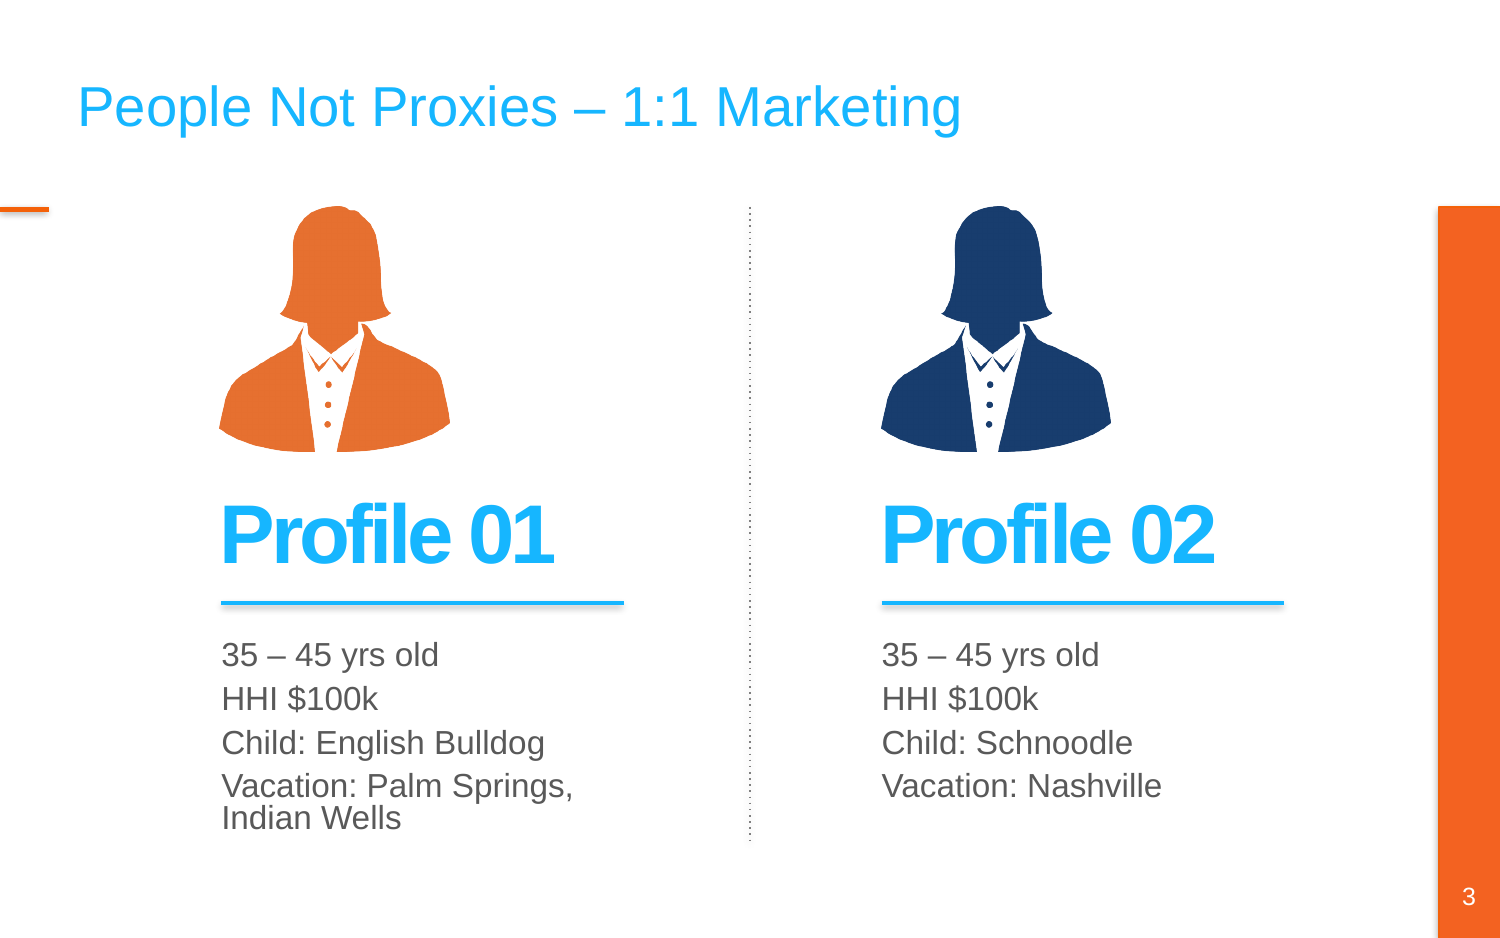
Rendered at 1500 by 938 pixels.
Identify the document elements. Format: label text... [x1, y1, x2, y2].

picture [219, 206, 450, 452]
picture [881, 206, 1112, 452]
list 35 – 45 yrs old HHI $100k Child: English Bulldog Vacation: Palm Springs, Indian Wells [221, 642, 665, 867]
list Profile 01 [219, 465, 624, 586]
list 35 – 45 yrs old HHI $100k Child: Schnoodle Vacation: Nashville [881, 642, 1285, 867]
list Profile 02 [880, 465, 1285, 586]
title People Not Proxies – 1:1 Marketing [77, 35, 1379, 184]
